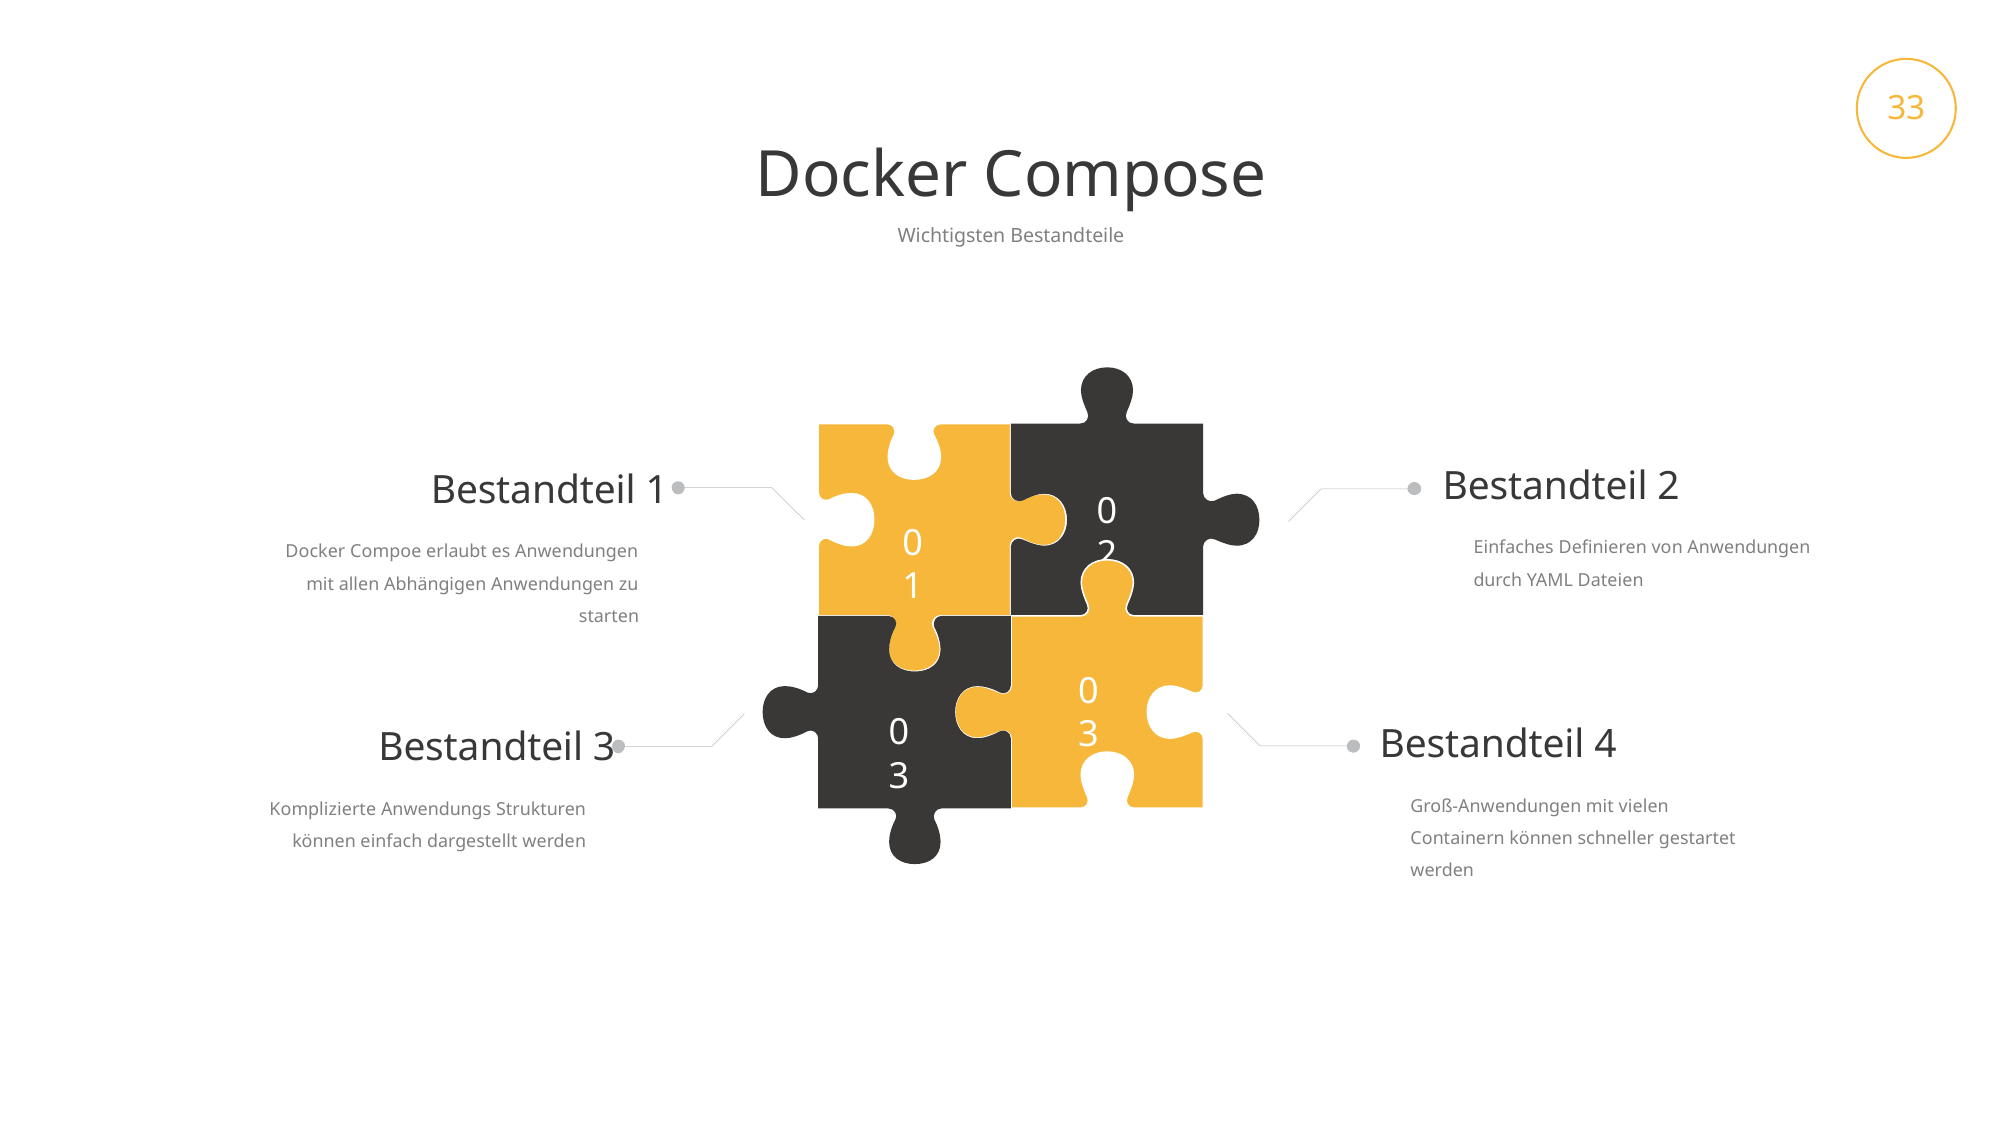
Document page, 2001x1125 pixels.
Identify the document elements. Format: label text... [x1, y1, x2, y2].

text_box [1227, 713, 1361, 753]
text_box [762, 615, 1011, 865]
text_box Wichtigsten Bestandteile [816, 203, 1206, 254]
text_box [1456, 453, 1846, 596]
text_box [1010, 367, 1260, 616]
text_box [671, 481, 805, 521]
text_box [1393, 711, 1783, 886]
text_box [1856, 58, 1956, 158]
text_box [818, 423, 1010, 615]
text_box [954, 559, 1204, 809]
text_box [1288, 481, 1422, 522]
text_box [214, 714, 602, 857]
text_box Docker Compose [740, 124, 1282, 217]
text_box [267, 457, 654, 632]
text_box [611, 713, 745, 754]
